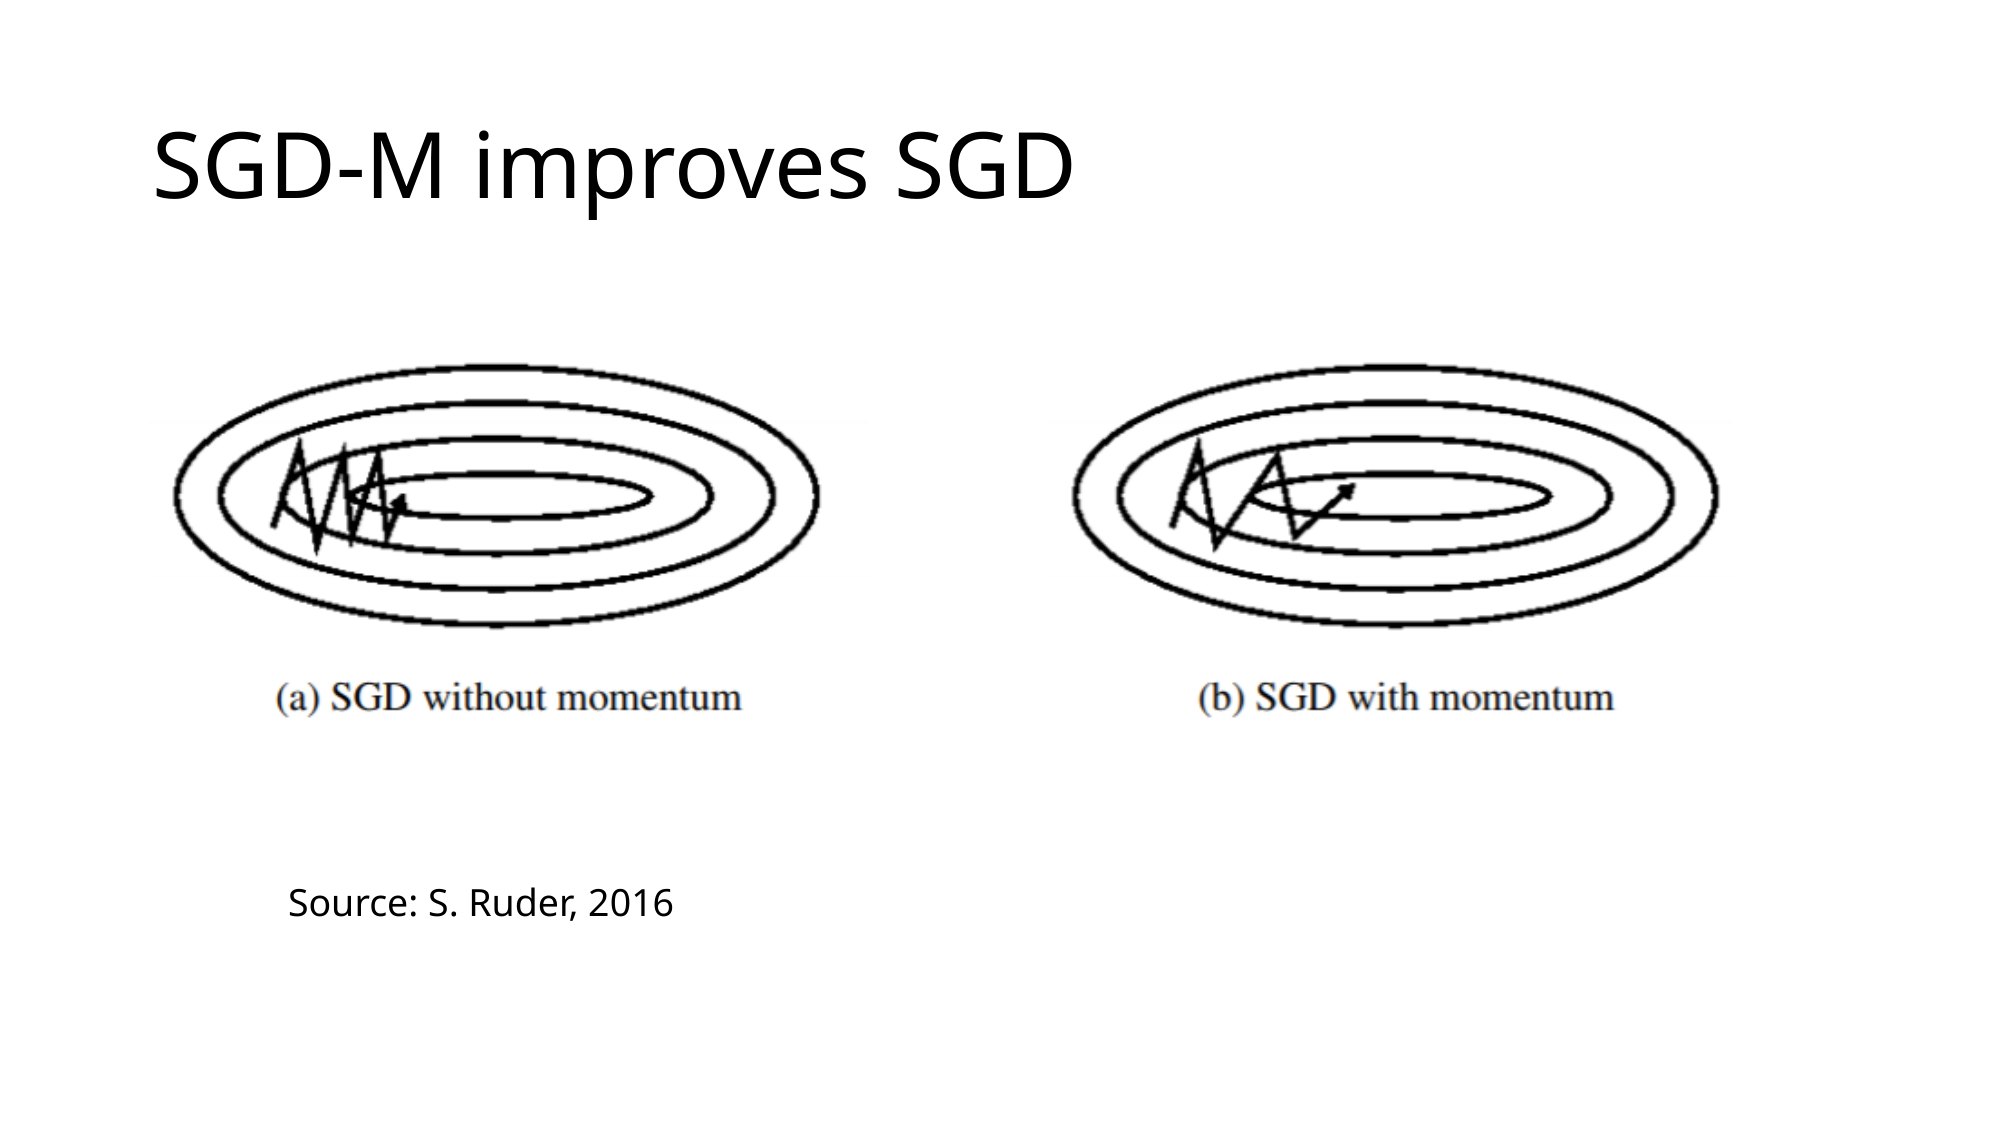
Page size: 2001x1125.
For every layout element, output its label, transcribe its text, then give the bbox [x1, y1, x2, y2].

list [144, 354, 1733, 734]
title SGD-M improves SGD [137, 59, 1863, 278]
text_box Source: S. Ruder, 2016 [273, 871, 939, 932]
